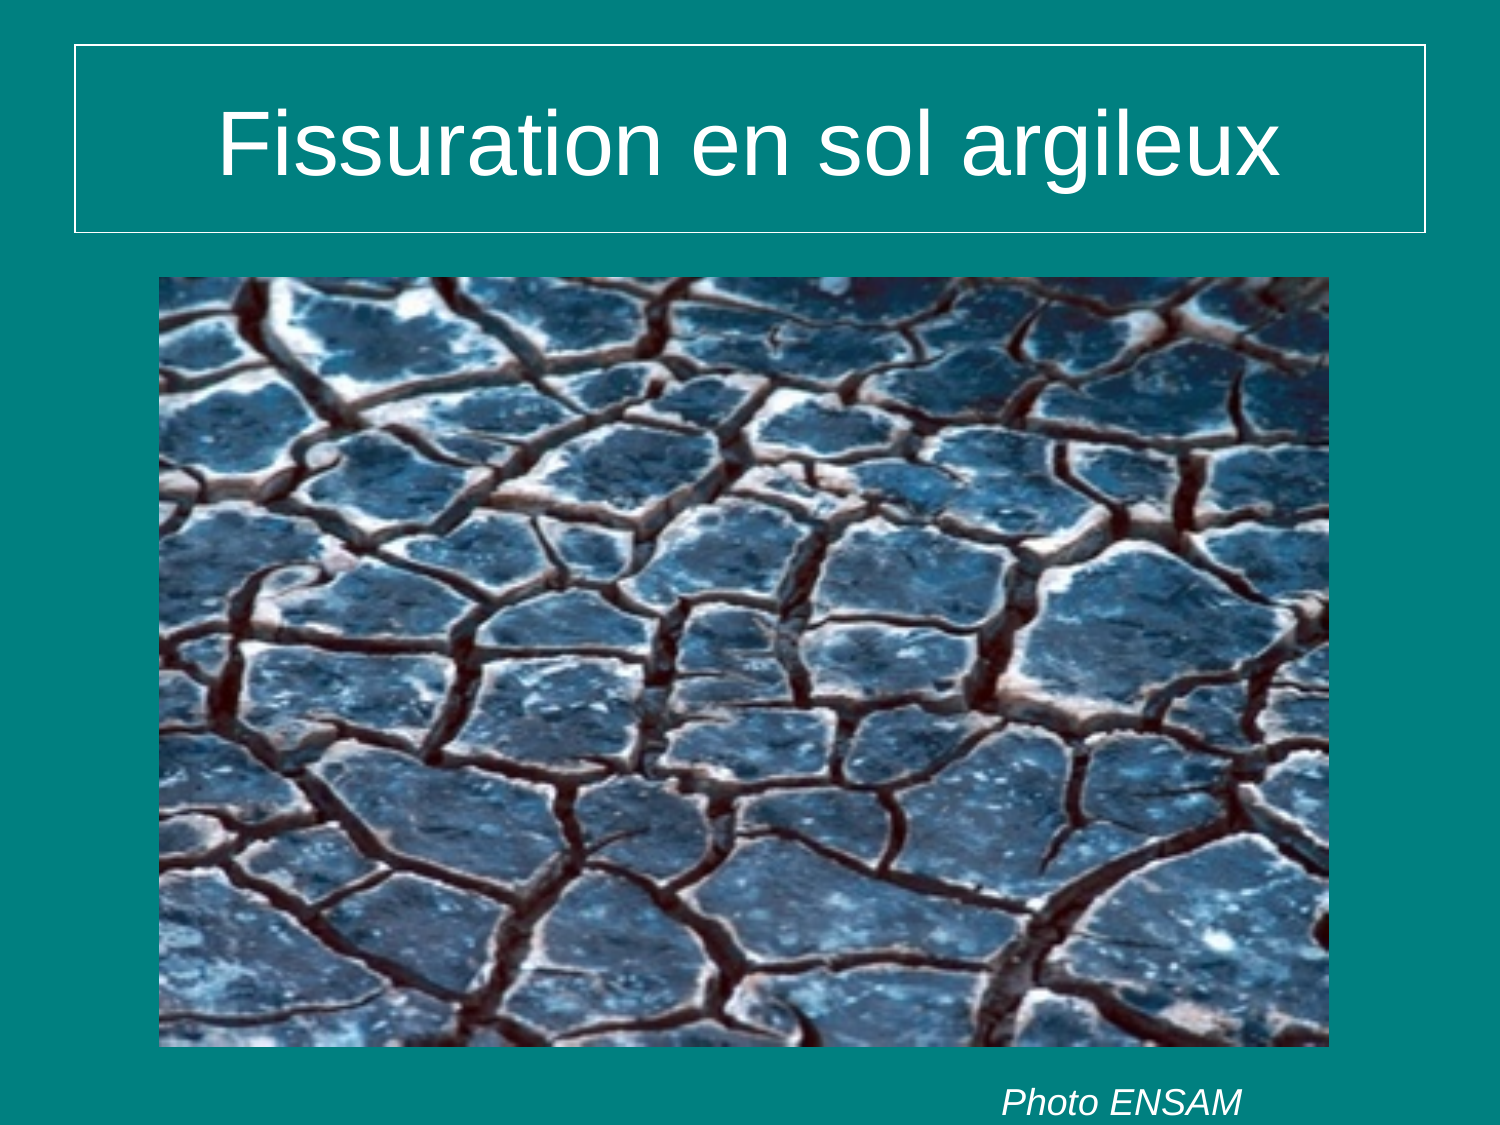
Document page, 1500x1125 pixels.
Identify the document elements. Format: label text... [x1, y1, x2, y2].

title Fissuration en sol argileux [74, 44, 1426, 233]
text_box Photo ENSAM [986, 1070, 1412, 1125]
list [159, 277, 1330, 1048]
